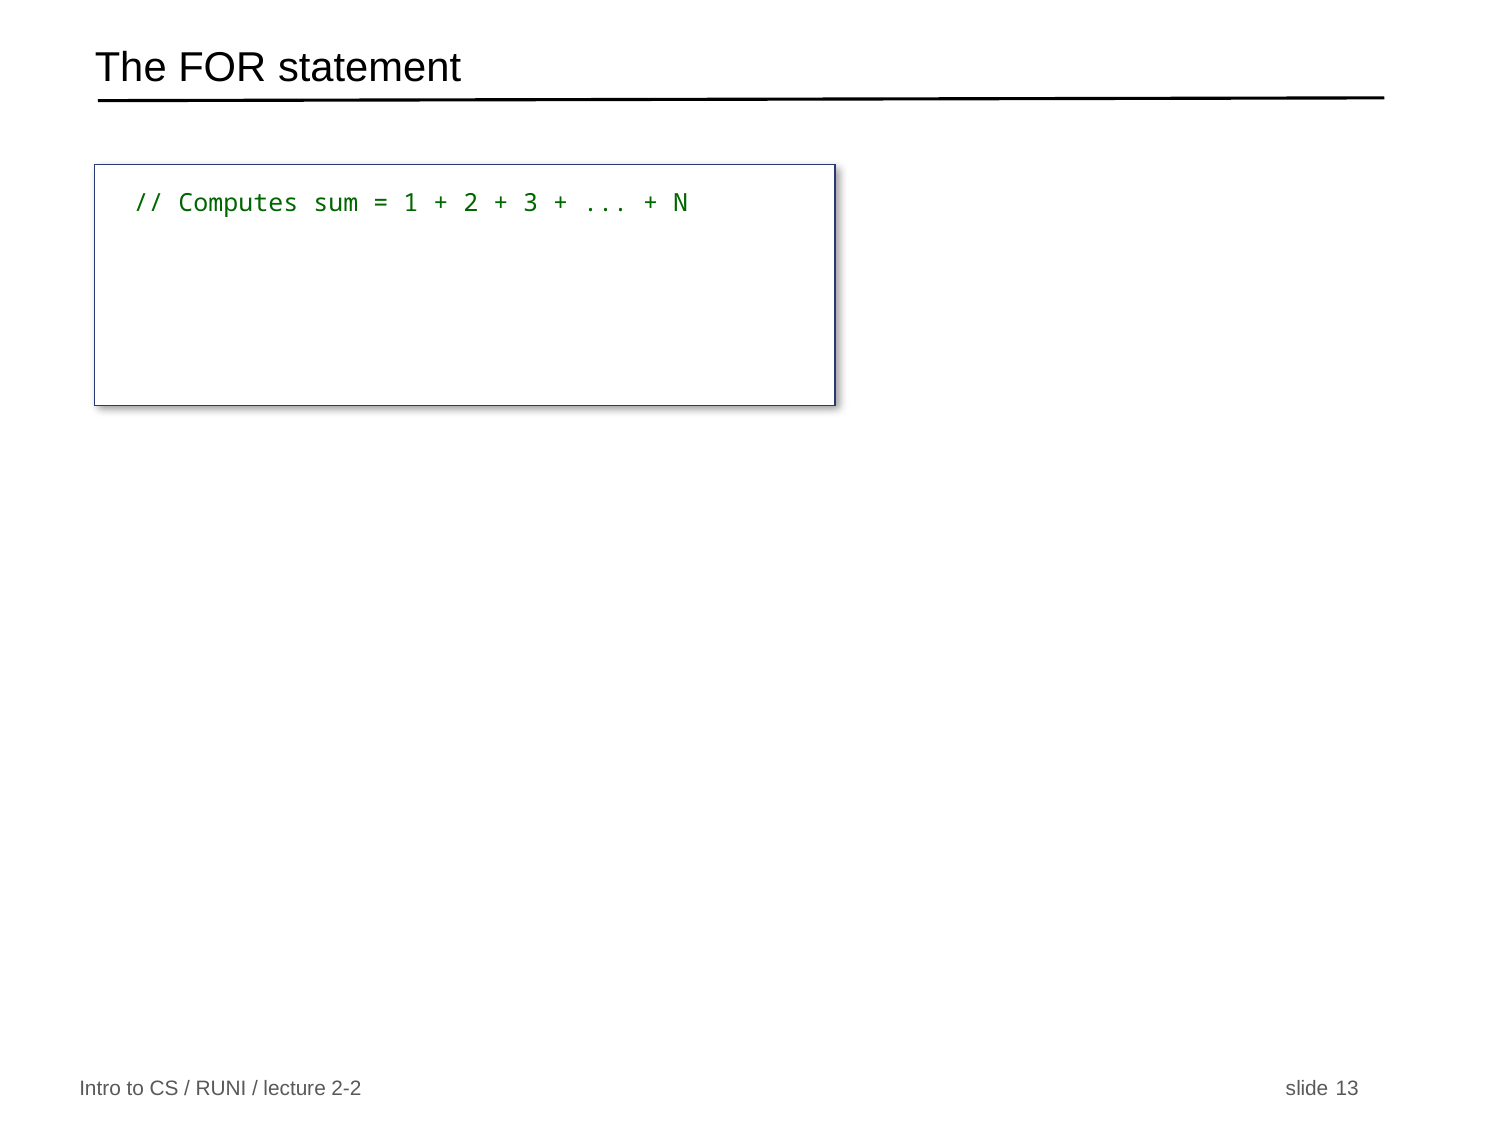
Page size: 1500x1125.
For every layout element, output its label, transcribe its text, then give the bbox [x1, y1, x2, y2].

title The FOR statement [79, 33, 1371, 109]
text_box // Computes sum = 1 + 2 + 3 + ... + N [94, 164, 835, 406]
